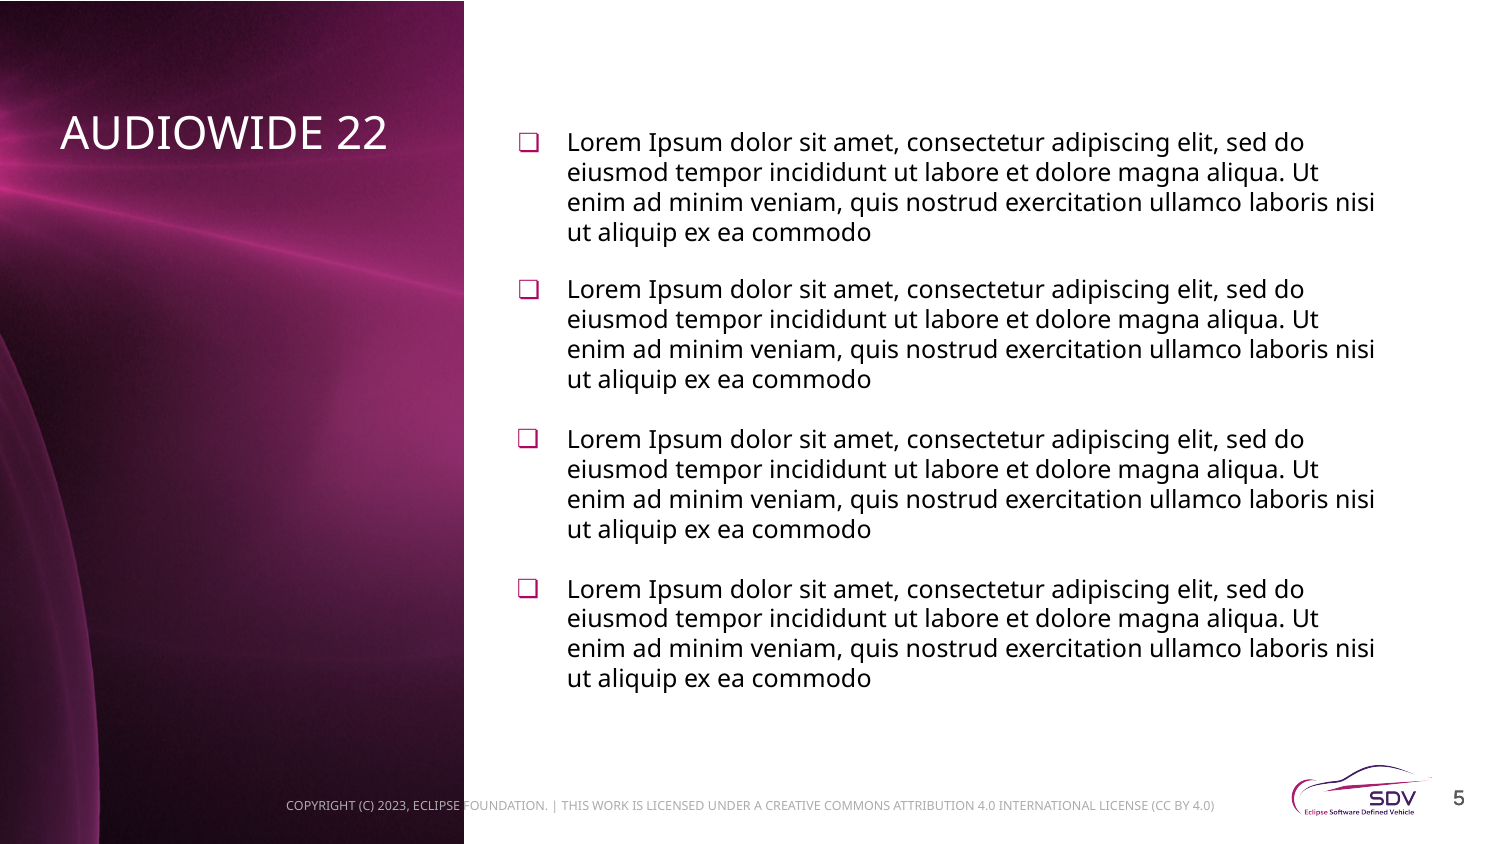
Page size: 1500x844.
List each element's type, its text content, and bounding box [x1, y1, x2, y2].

text_box Lorem Ipsum dolor sit amet, consectetur adipiscing elit, sed do eiusmod tempor incididunt ut labore et dolore magna aliqua. Ut enim ad minim veniam, quis nostrud exercitation ullamco laboris nisi ut aliquip ex ea commodo Lorem Ipsum dolor sit amet, consectetur adipiscing elit, sed do eiusmod tempor incididunt ut labore et dolore magna aliqua. Ut enim ad minim veniam, quis nostrud exercitation ullamco laboris nisi ut aliquip ex ea commodo Lorem Ipsum dolor sit amet, consectetur adipiscing elit, sed do eiusmod tempor incididunt ut labore et dolore magna aliqua. Ut enim ad minim veniam, quis nostrud exercitation ullamco laboris nisi ut aliquip ex ea commodo Lorem Ipsum dolor sit amet, consectetur adipiscing elit, sed do eiusmod tempor incididunt ut labore et dolore magna aliqua. Ut enim ad minim veniam, quis nostrud exercitation ullamco laboris nisi ut aliquip ex ea commodo [476, 111, 1401, 766]
slide_number ‹#› [1389, 764, 1480, 830]
picture [0, 2, 464, 844]
text_box AUDIOWIDE 22 [45, 88, 464, 174]
picture [1286, 766, 1389, 816]
